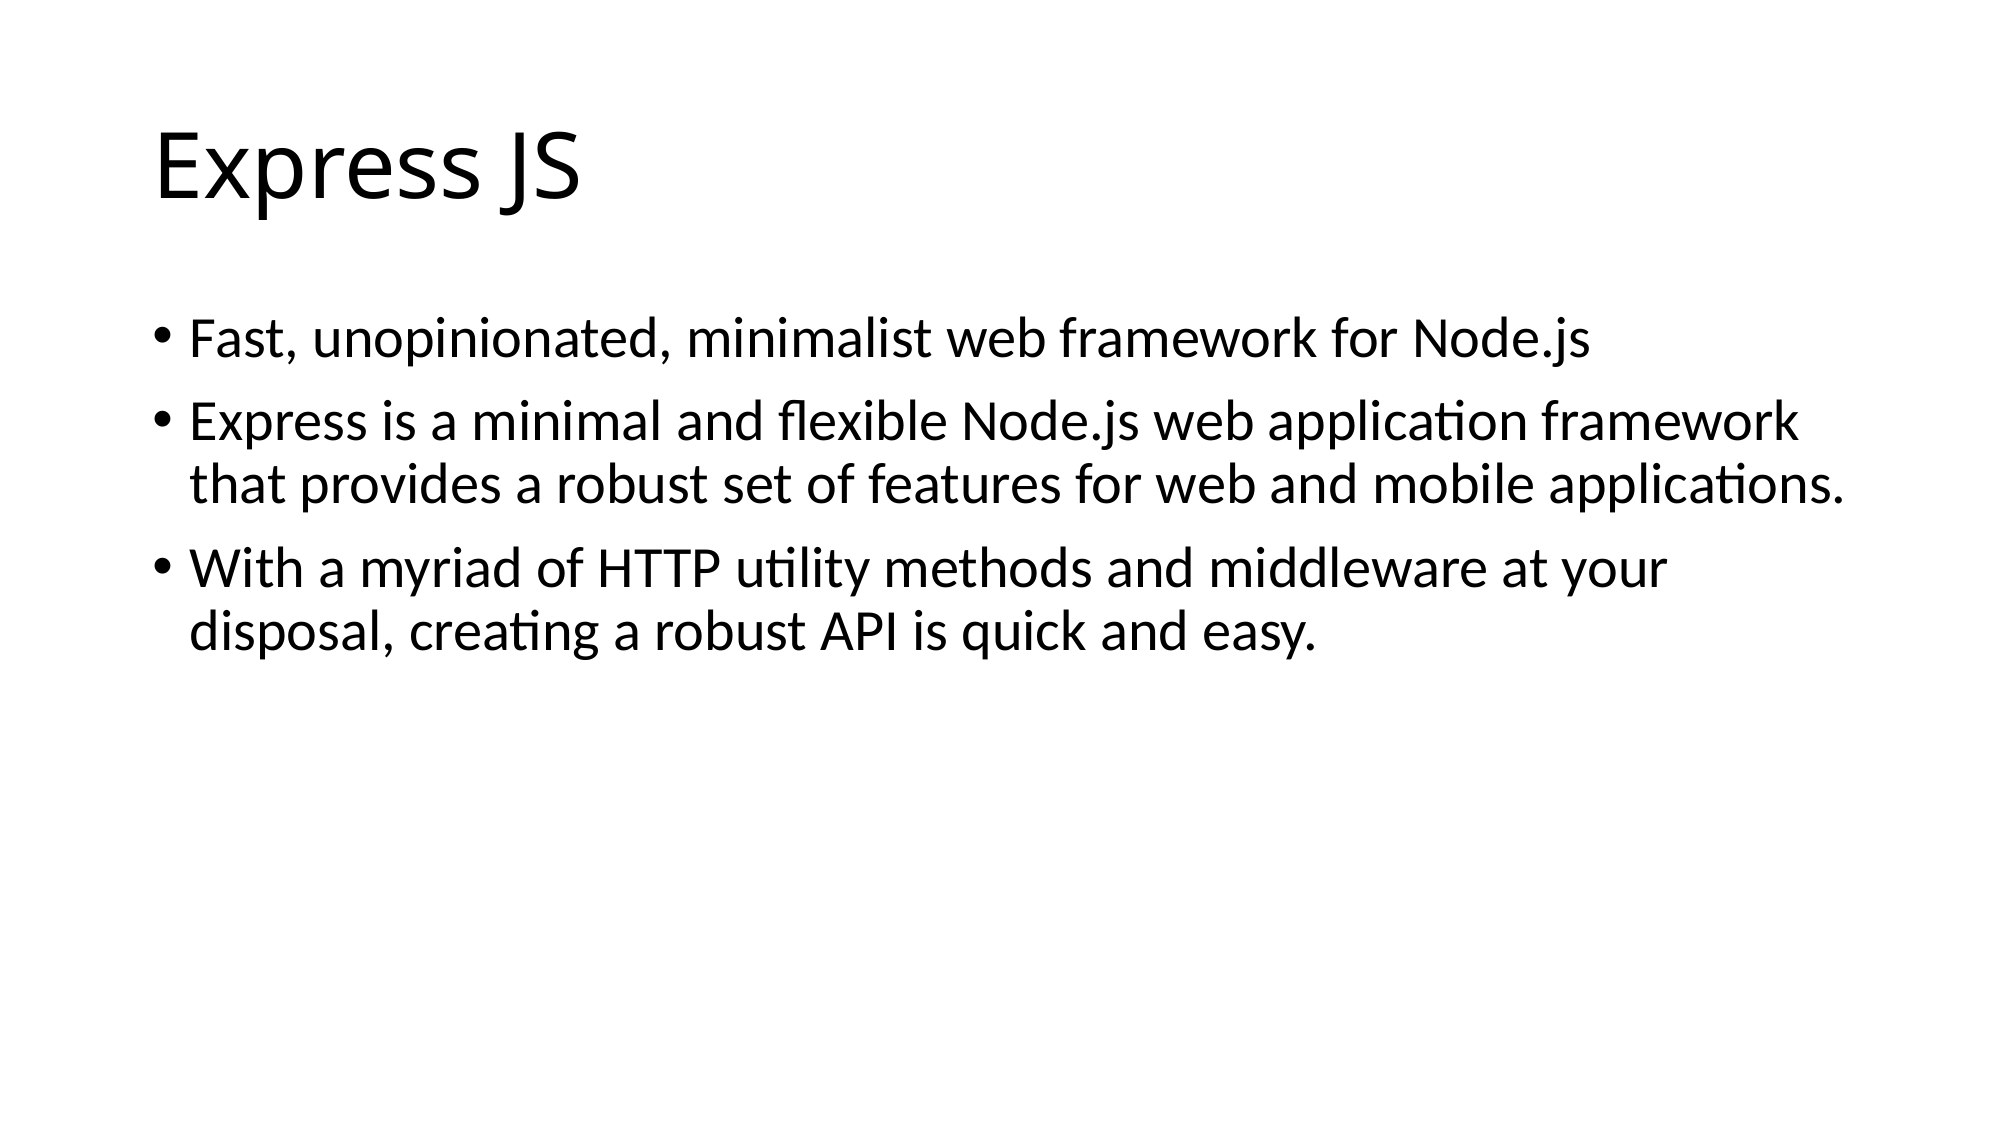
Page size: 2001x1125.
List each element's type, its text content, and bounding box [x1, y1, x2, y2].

title Express JS [137, 59, 1863, 278]
list Fast, unopinionated, minimalist web framework for Node.js Express is a minimal and flexible Node.js web application framework that provides a robust set of features for web and mobile applications. With a myriad of HTTP utility methods and middleware at your disposal, creating a robust API is quick and easy. [137, 299, 1863, 1014]
